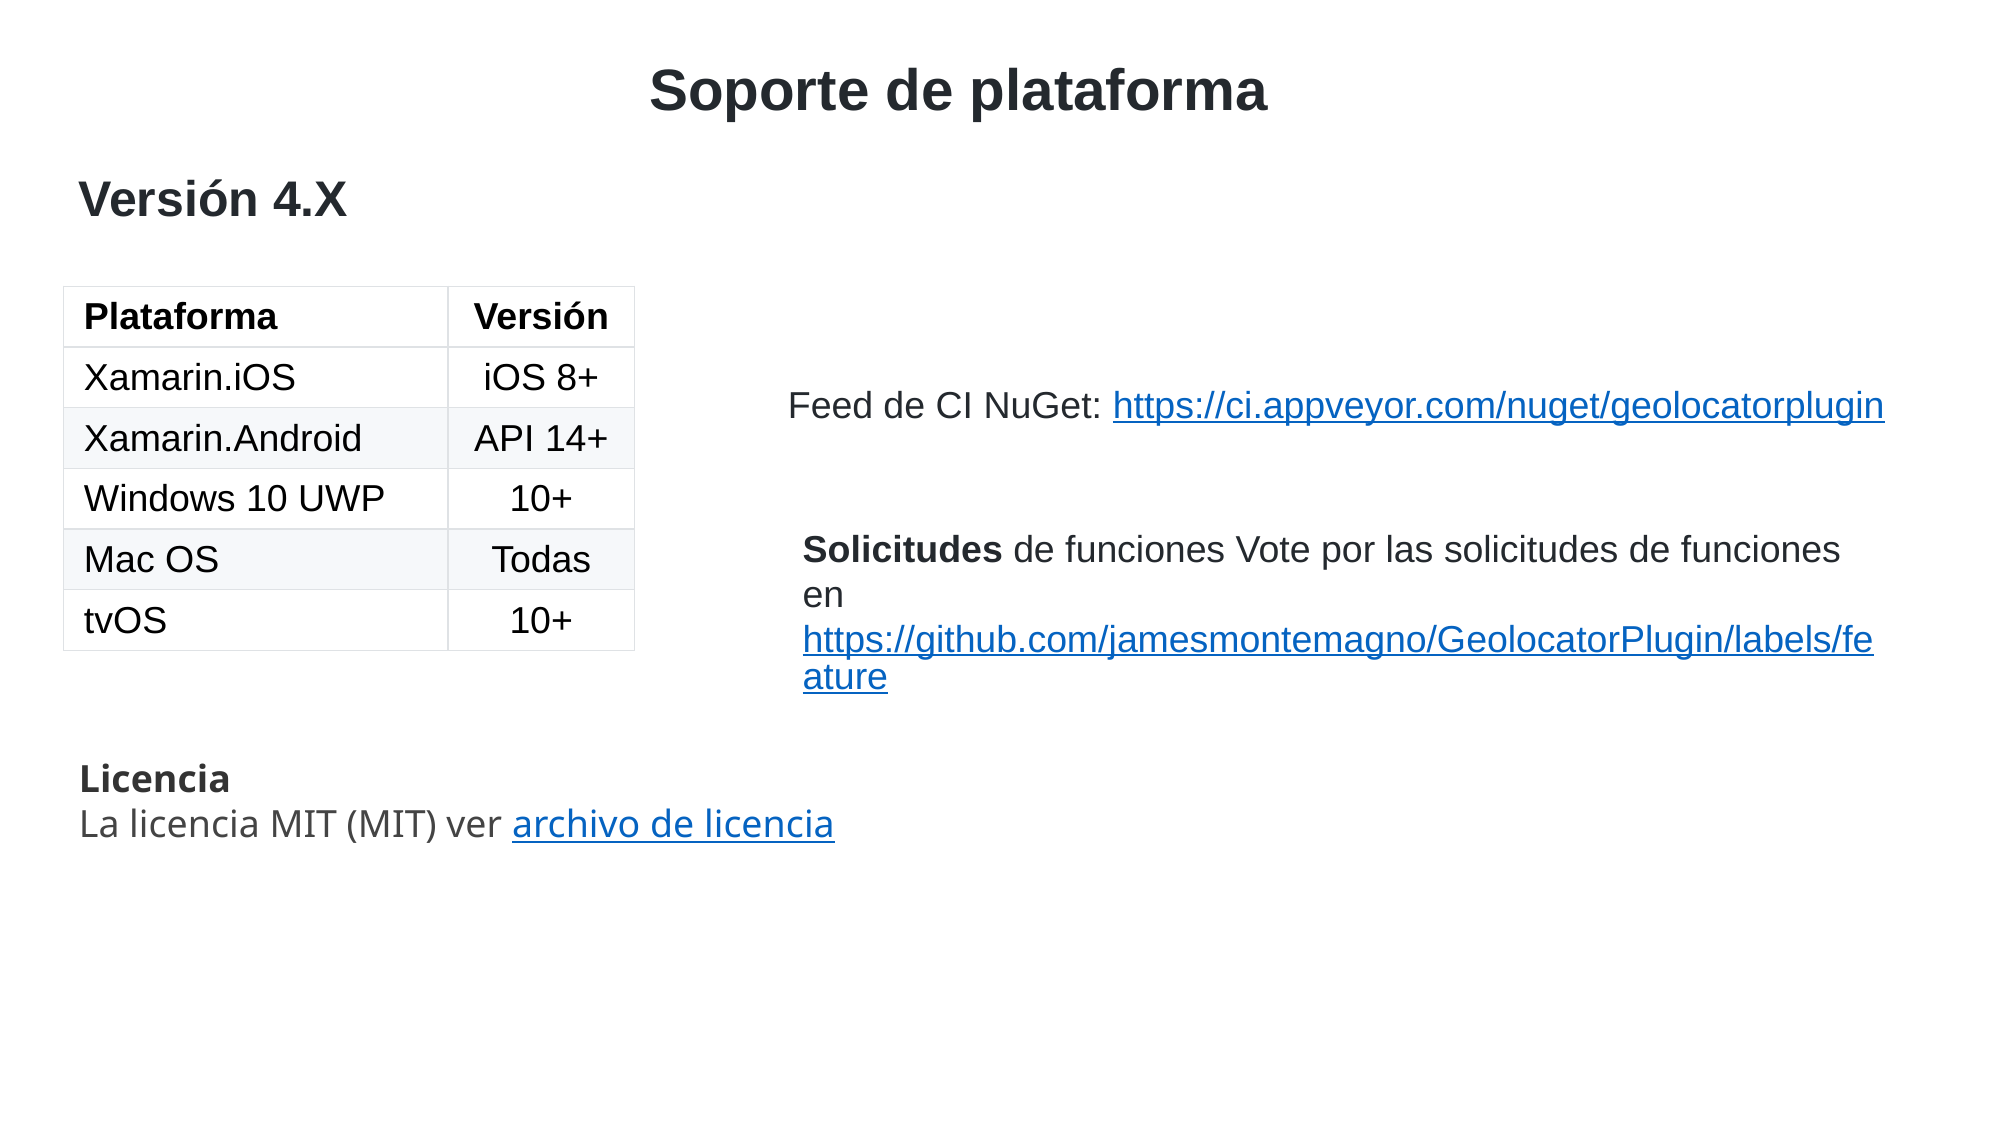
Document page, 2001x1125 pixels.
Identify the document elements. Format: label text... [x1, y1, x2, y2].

table_cell Mac OS [64, 530, 447, 589]
table_cell 10+ [449, 469, 634, 528]
table_cell 10+ [449, 590, 634, 650]
table_cell Xamarin.Android [64, 408, 447, 468]
text_box Versión 4.X [63, 158, 411, 234]
table_cell tvOS [64, 590, 447, 650]
table_header Plataforma [64, 287, 447, 346]
text_box Soporte de plataforma [634, 44, 1291, 131]
table_header Versión [449, 287, 634, 346]
table_cell iOS 8+ [449, 348, 634, 407]
table_cell API 14+ [449, 408, 634, 468]
text_box Solicitudes de funciones Vote por las solicitudes de funciones en https://github.com/jamesmontemagno/GeolocatorPlugin/labels/feature [787, 517, 1899, 669]
table_cell Todas [449, 530, 634, 589]
table_cell Xamarin.iOS [64, 348, 447, 407]
text_box Feed de CI NuGet: https://ci.appveyor.com/nuget/geolocatorplugin [772, 373, 1944, 435]
table_cell Windows 10 UWP [64, 469, 447, 528]
text_box Licencia La licencia MIT (MIT) ver archivo de licencia [63, 747, 862, 854]
